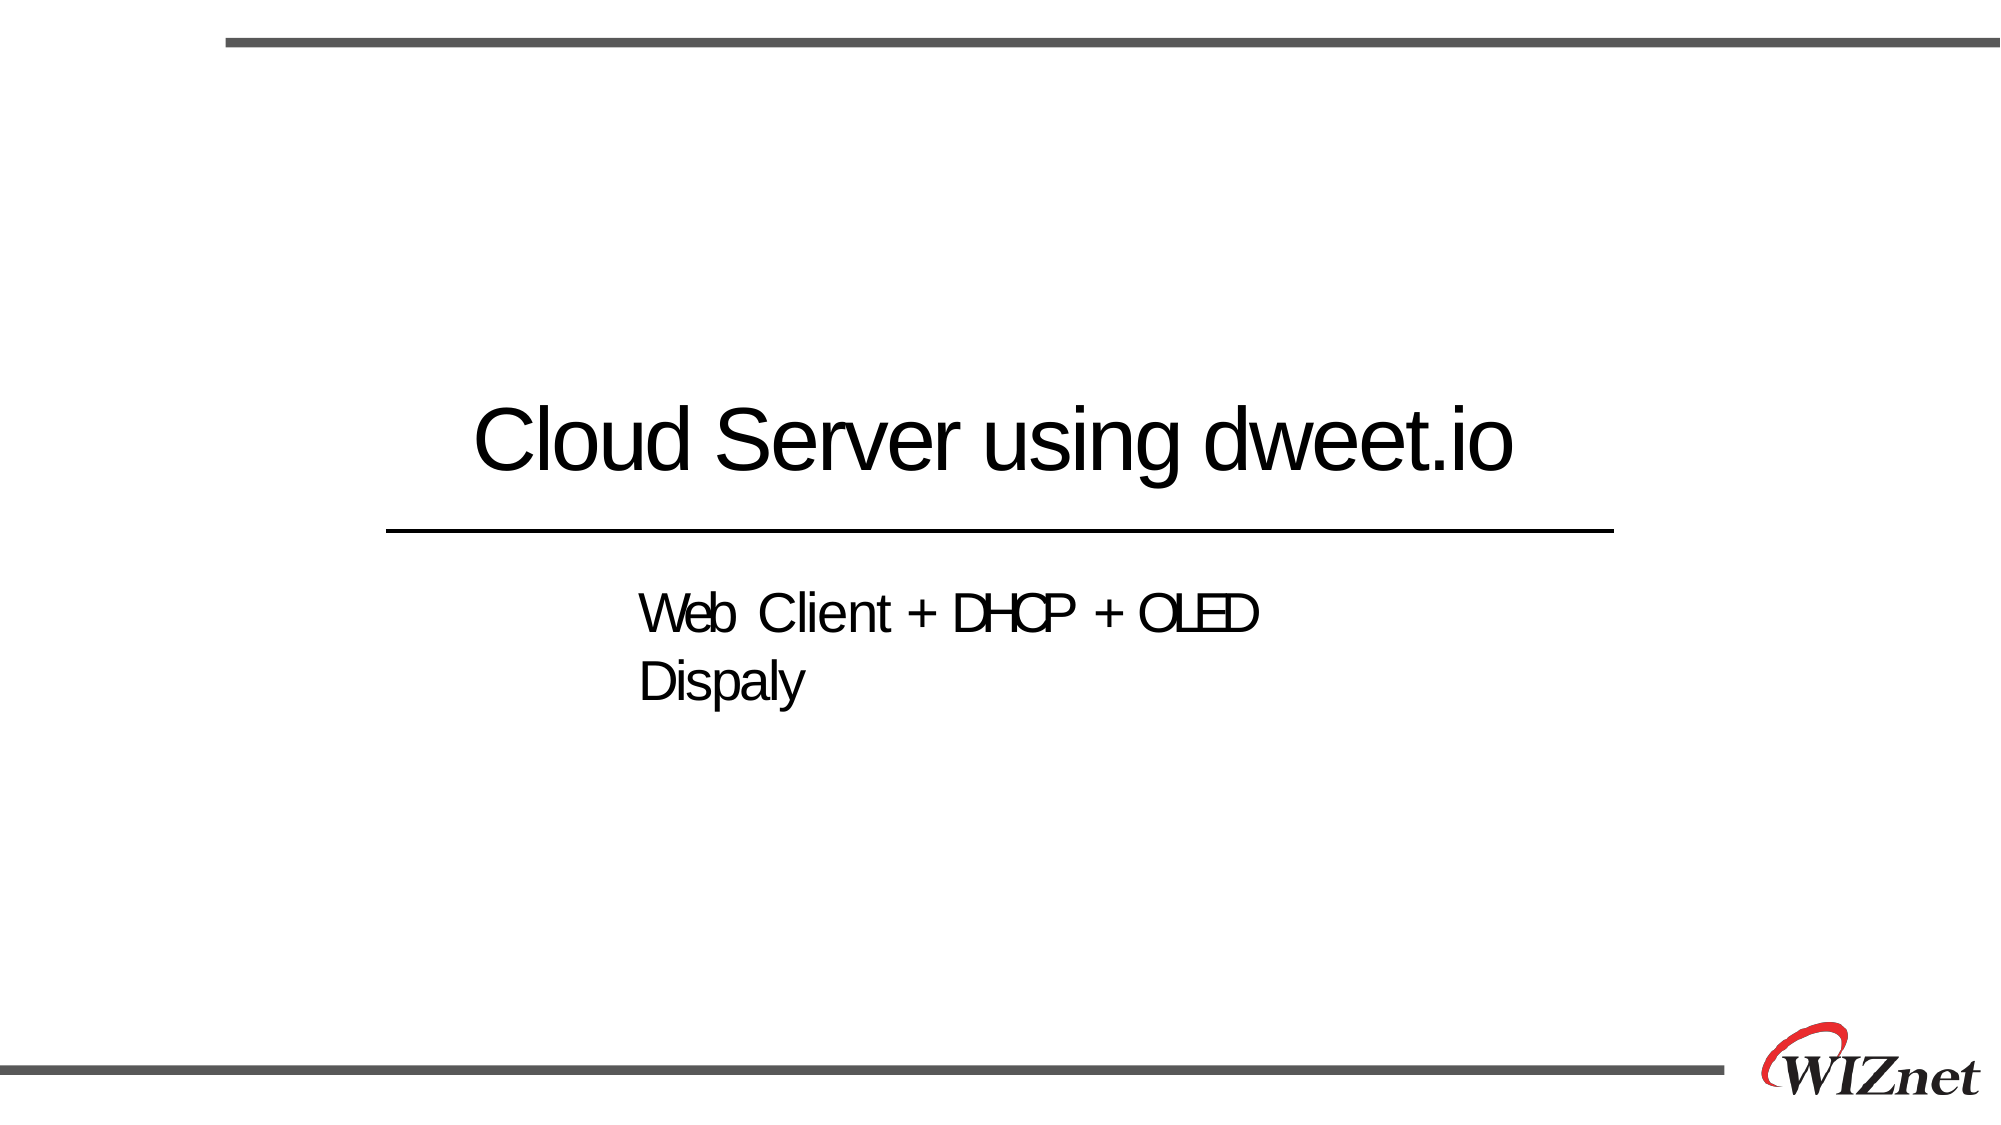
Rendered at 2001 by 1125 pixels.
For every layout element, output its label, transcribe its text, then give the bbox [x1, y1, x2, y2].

picture [1755, 1017, 1981, 1095]
text_box Web Client + DHCP + OLED Dispaly [635, 576, 1396, 712]
title Cloud Server using dweet.io [433, 380, 1567, 569]
